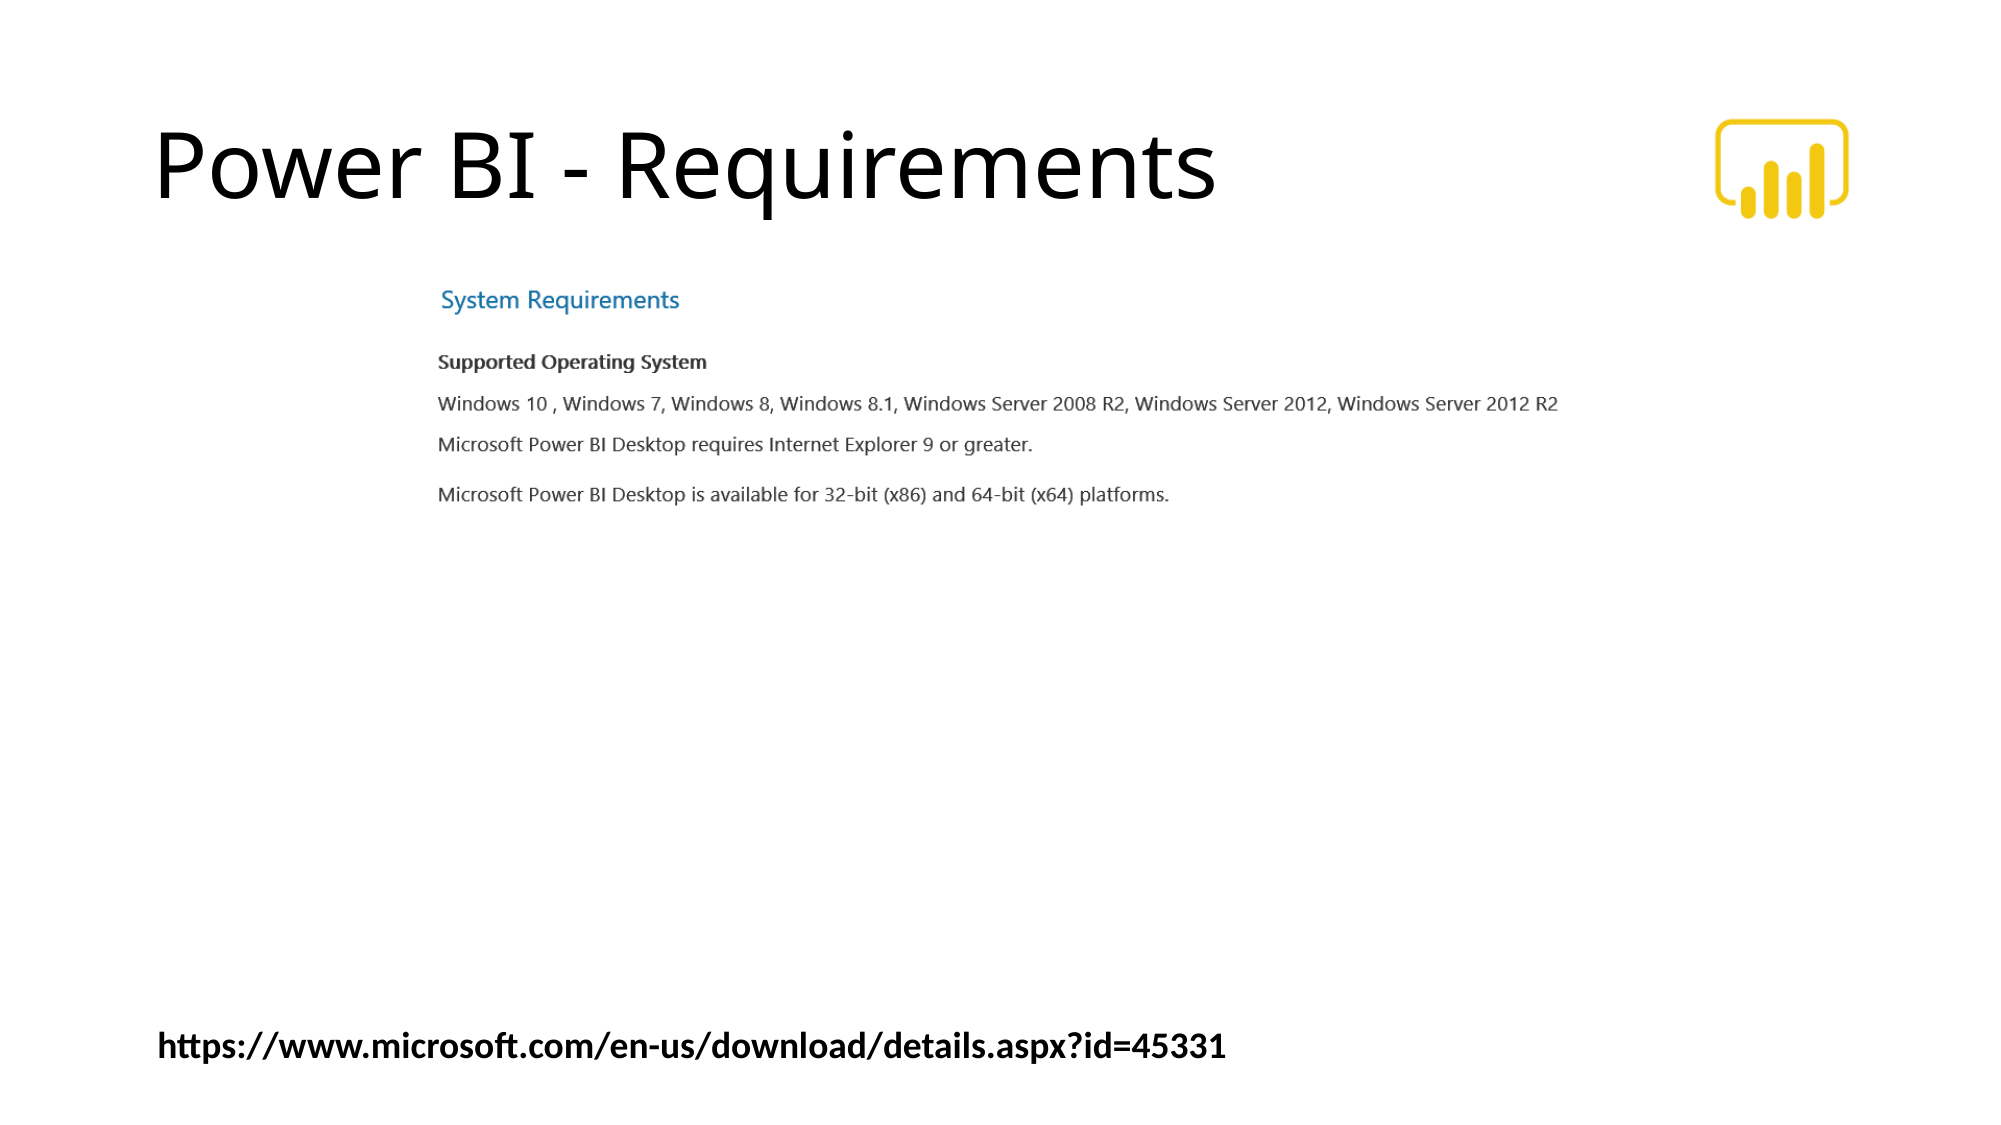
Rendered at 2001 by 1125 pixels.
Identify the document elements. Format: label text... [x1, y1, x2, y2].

title Power BI - Requirements [137, 59, 1863, 278]
text_box https://www.microsoft.com/en-us/download/details.aspx?id=45331 [142, 1013, 1243, 1073]
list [433, 277, 1567, 517]
picture [1701, 107, 1863, 230]
